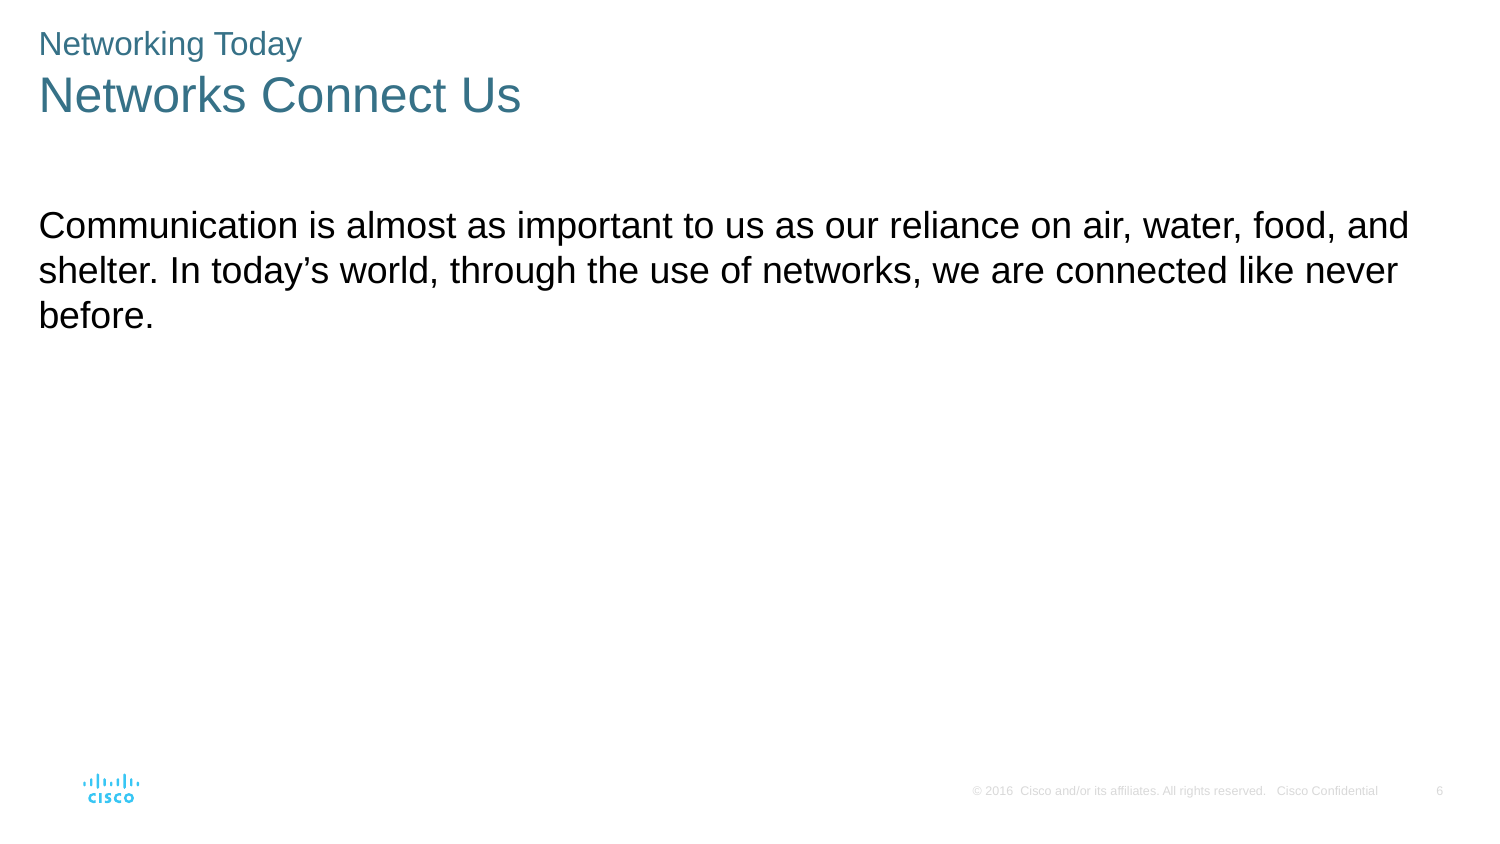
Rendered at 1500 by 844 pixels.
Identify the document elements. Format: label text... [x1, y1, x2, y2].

list Communication is almost as important to us as our reliance on air, water, food, and shelter. In today’s world, through the use of networks, we are connected like never before. [23, 135, 1476, 373]
text_box Networking Today Networks Connect Us [23, 10, 1500, 135]
